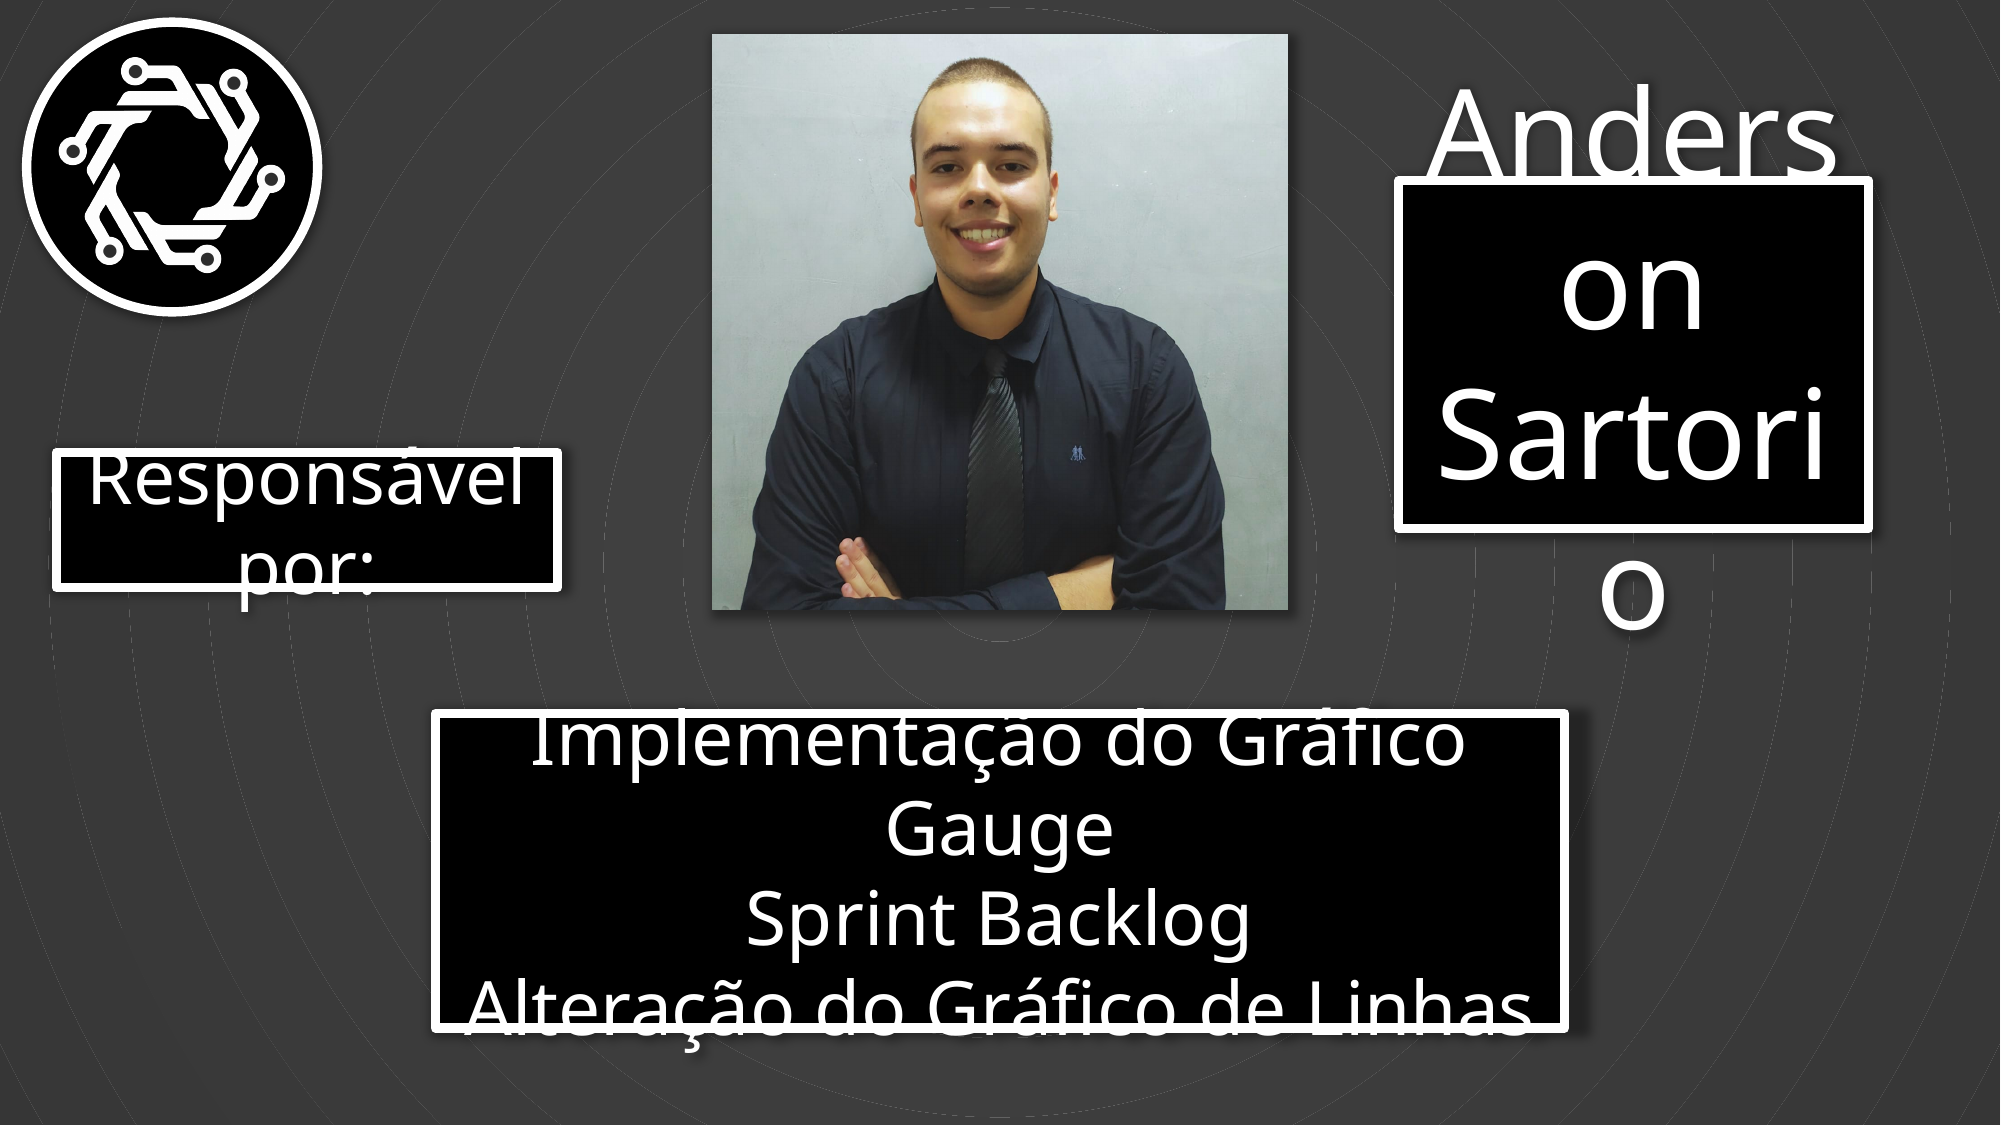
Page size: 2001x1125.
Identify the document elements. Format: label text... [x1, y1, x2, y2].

picture [46, 55, 299, 279]
text_box [77, 20, 267, 55]
text_box [299, 93, 319, 241]
text_box [25, 92, 46, 242]
text_box [77, 279, 267, 314]
text_box [0, 0, 2000, 1125]
picture [712, 34, 1288, 610]
text_box Responsável por: [56, 452, 558, 588]
text_box Implementação do Gráfico Gauge Sprint Backlog Alteração do Gráfico de Linhas [435, 713, 1565, 1028]
text_box Anderson Sartorio [1398, 180, 1869, 529]
